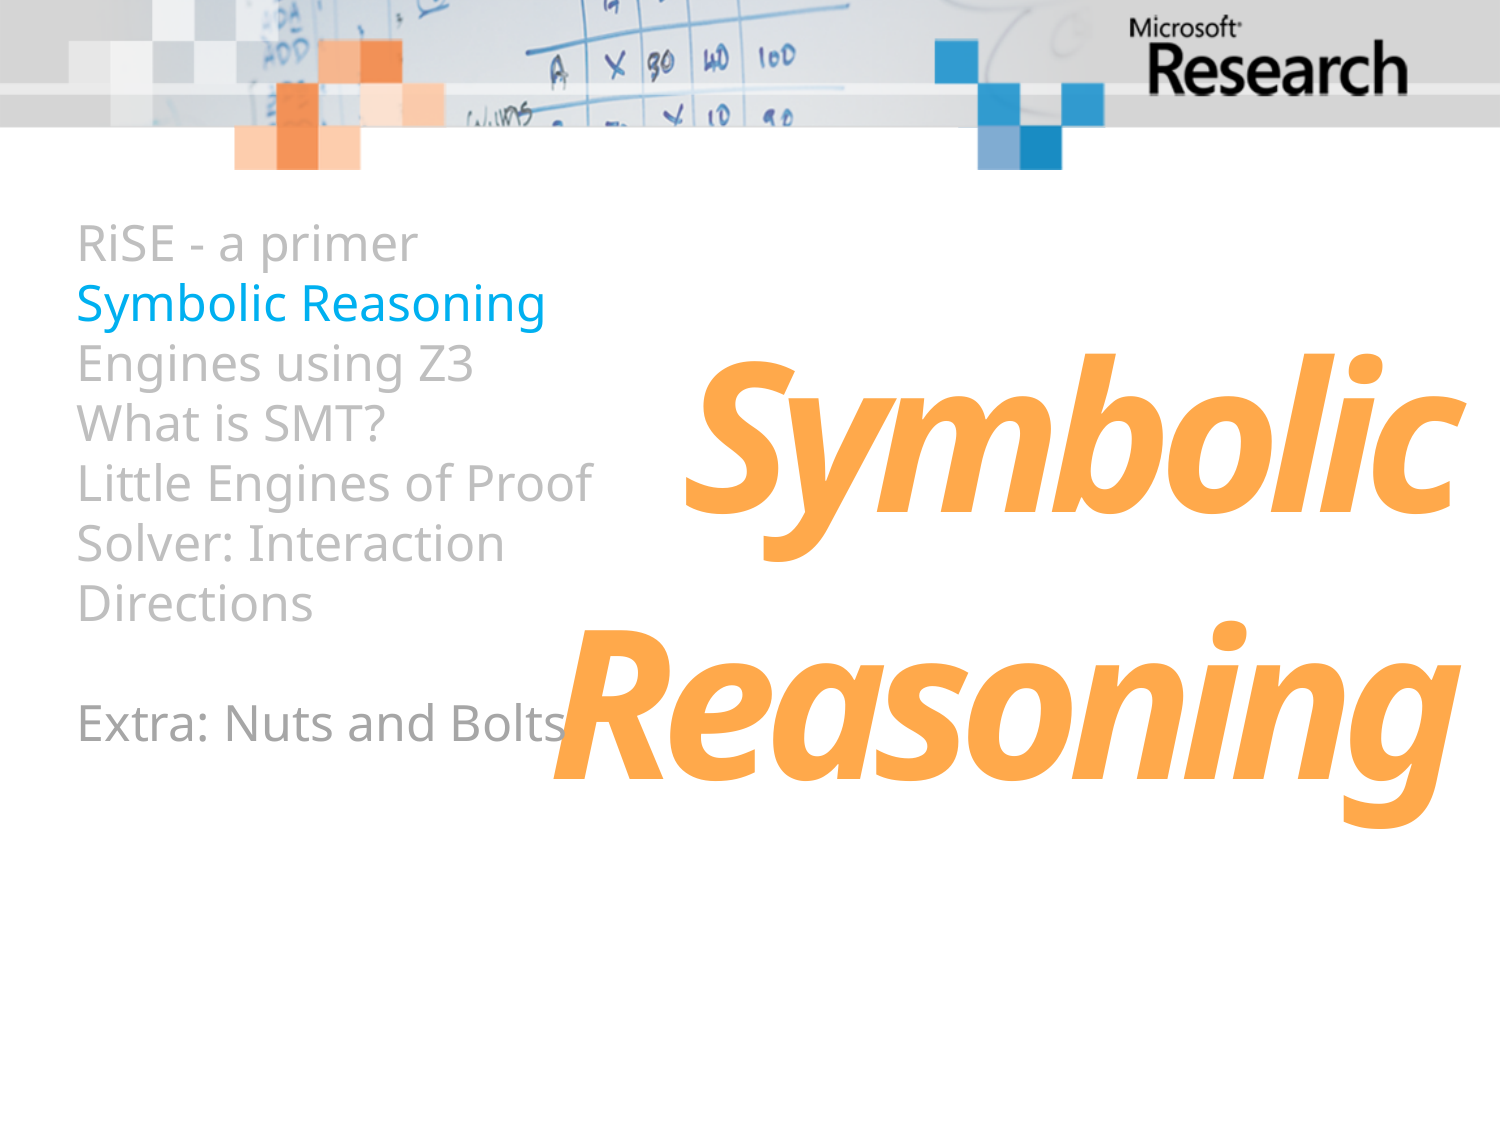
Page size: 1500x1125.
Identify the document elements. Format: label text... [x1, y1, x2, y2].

list Symbolic Reasoning [309, 319, 1466, 825]
picture [0, 0, 1500, 170]
text_box RiSE - a primer Symbolic Reasoning Engines using Z3 What is SMT? Little Engines of Proof Solver: Interaction Directions Extra: Nuts and Bolts [62, 204, 608, 759]
